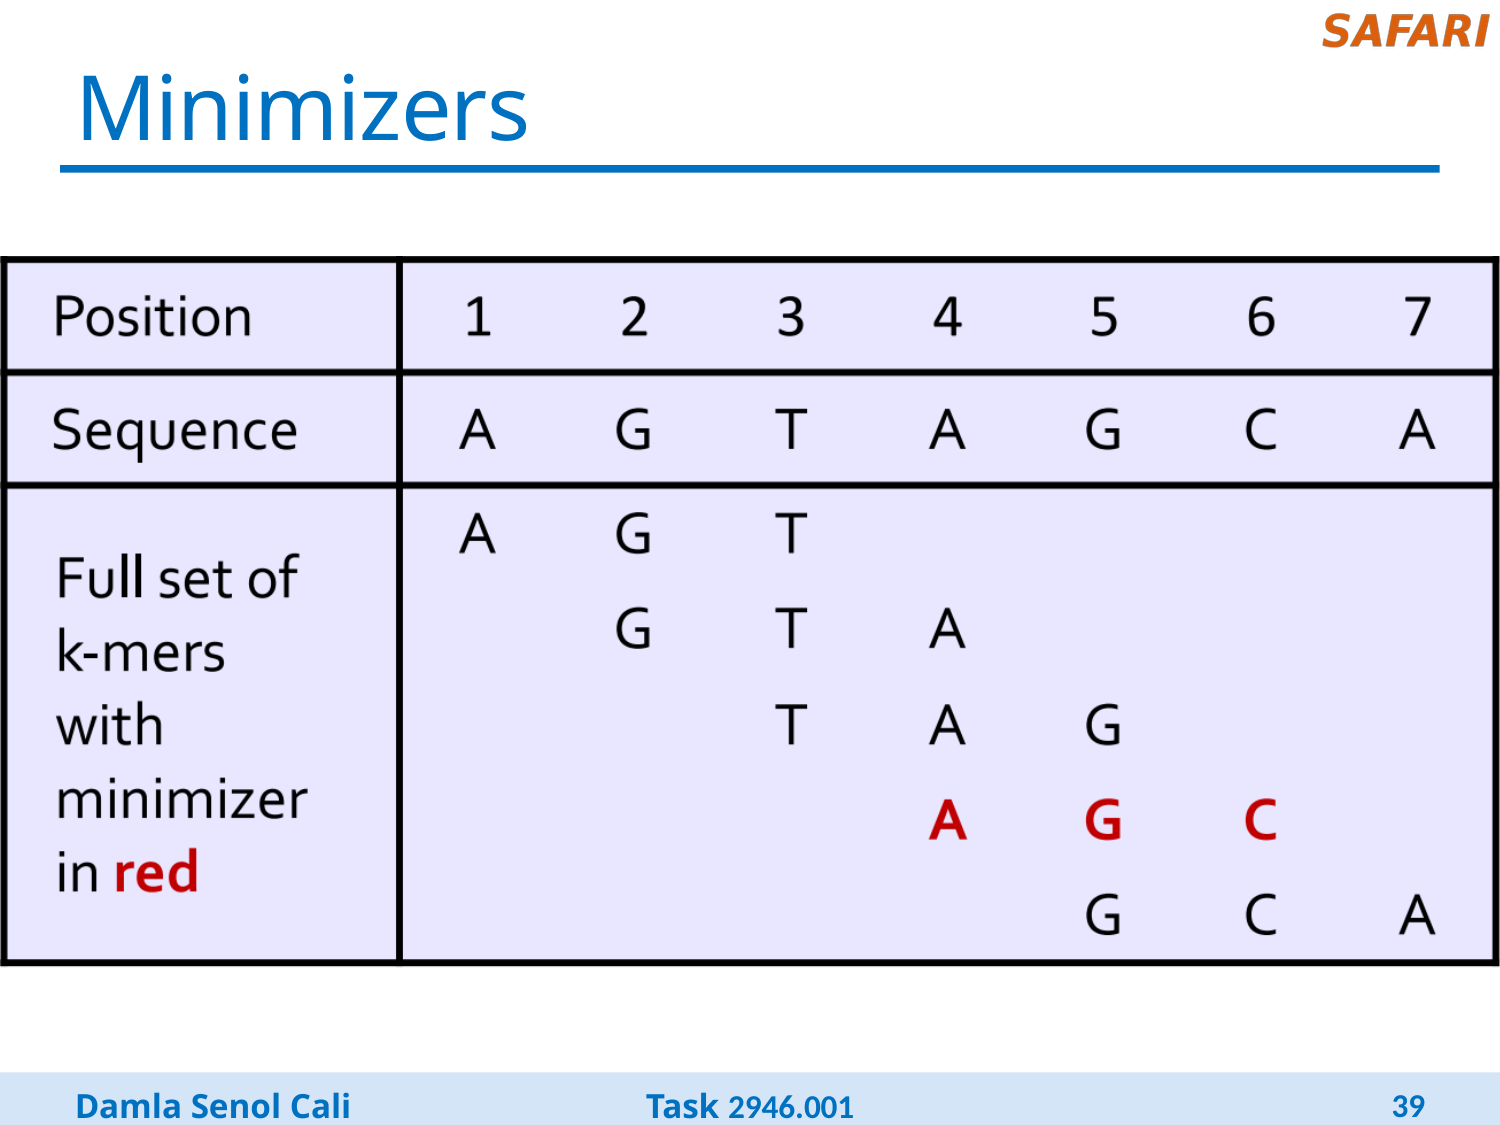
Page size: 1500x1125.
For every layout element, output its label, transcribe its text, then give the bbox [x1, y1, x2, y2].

picture [0, 256, 1500, 988]
slide_number 39 [1233, 1081, 1440, 1125]
title Minimizers [60, 42, 1440, 166]
picture [1321, 6, 1494, 57]
